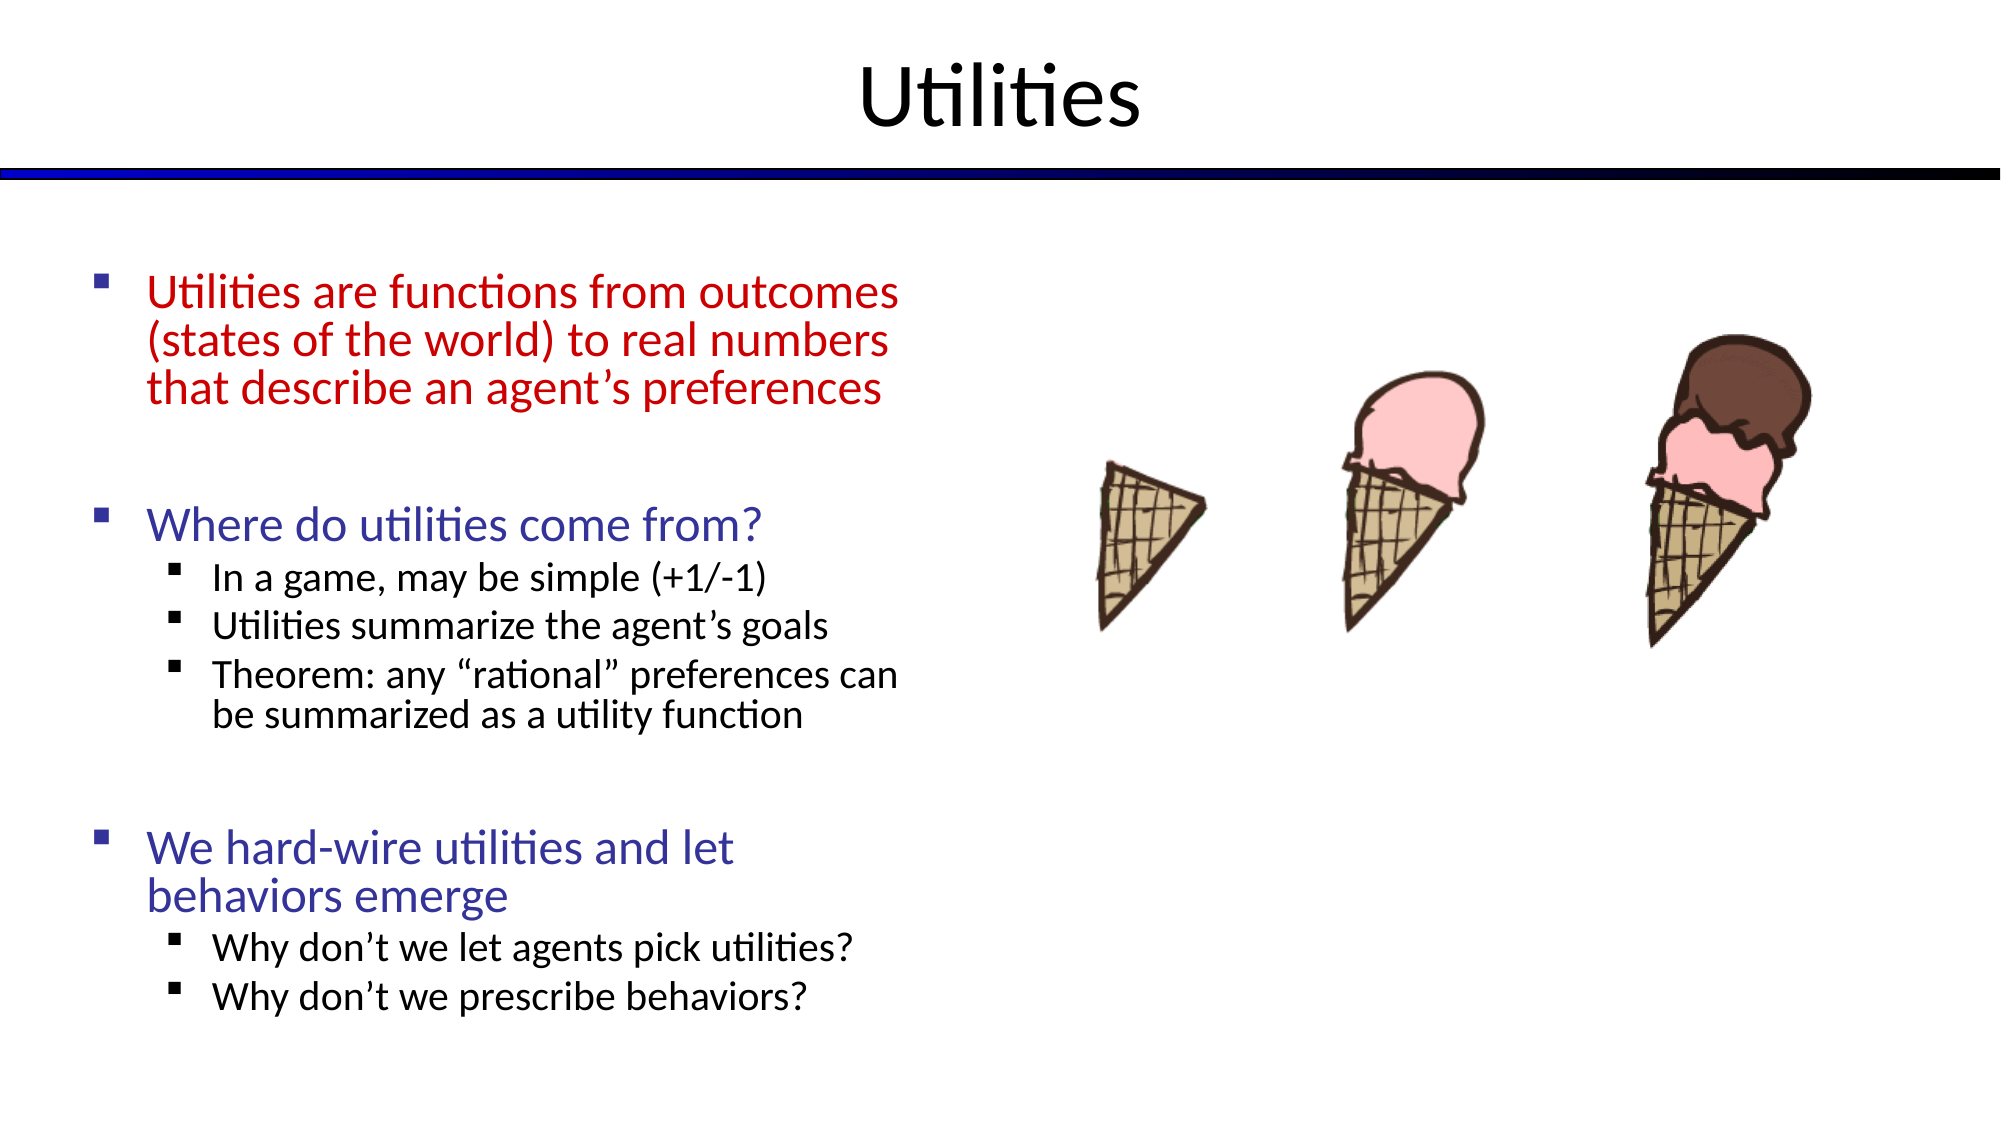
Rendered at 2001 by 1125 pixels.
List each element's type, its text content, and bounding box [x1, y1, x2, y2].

picture [1324, 349, 1513, 651]
list Utilities are functions from outcomes (states of the world) to real numbers that describe an agent’s preferences Where do utilities come from? In a game, may be simple (+1/-1) Utilities summarize the agent’s goals Theorem: any “rational” preferences can be summarized as a utility function We hard-wire utilities and let behaviors emerge Why don’t we let agents pick utilities? Why don’t we prescribe behaviors? [74, 262, 951, 1006]
title Utilities [0, 0, 2000, 184]
picture [1062, 437, 1238, 638]
picture [1612, 312, 1851, 663]
